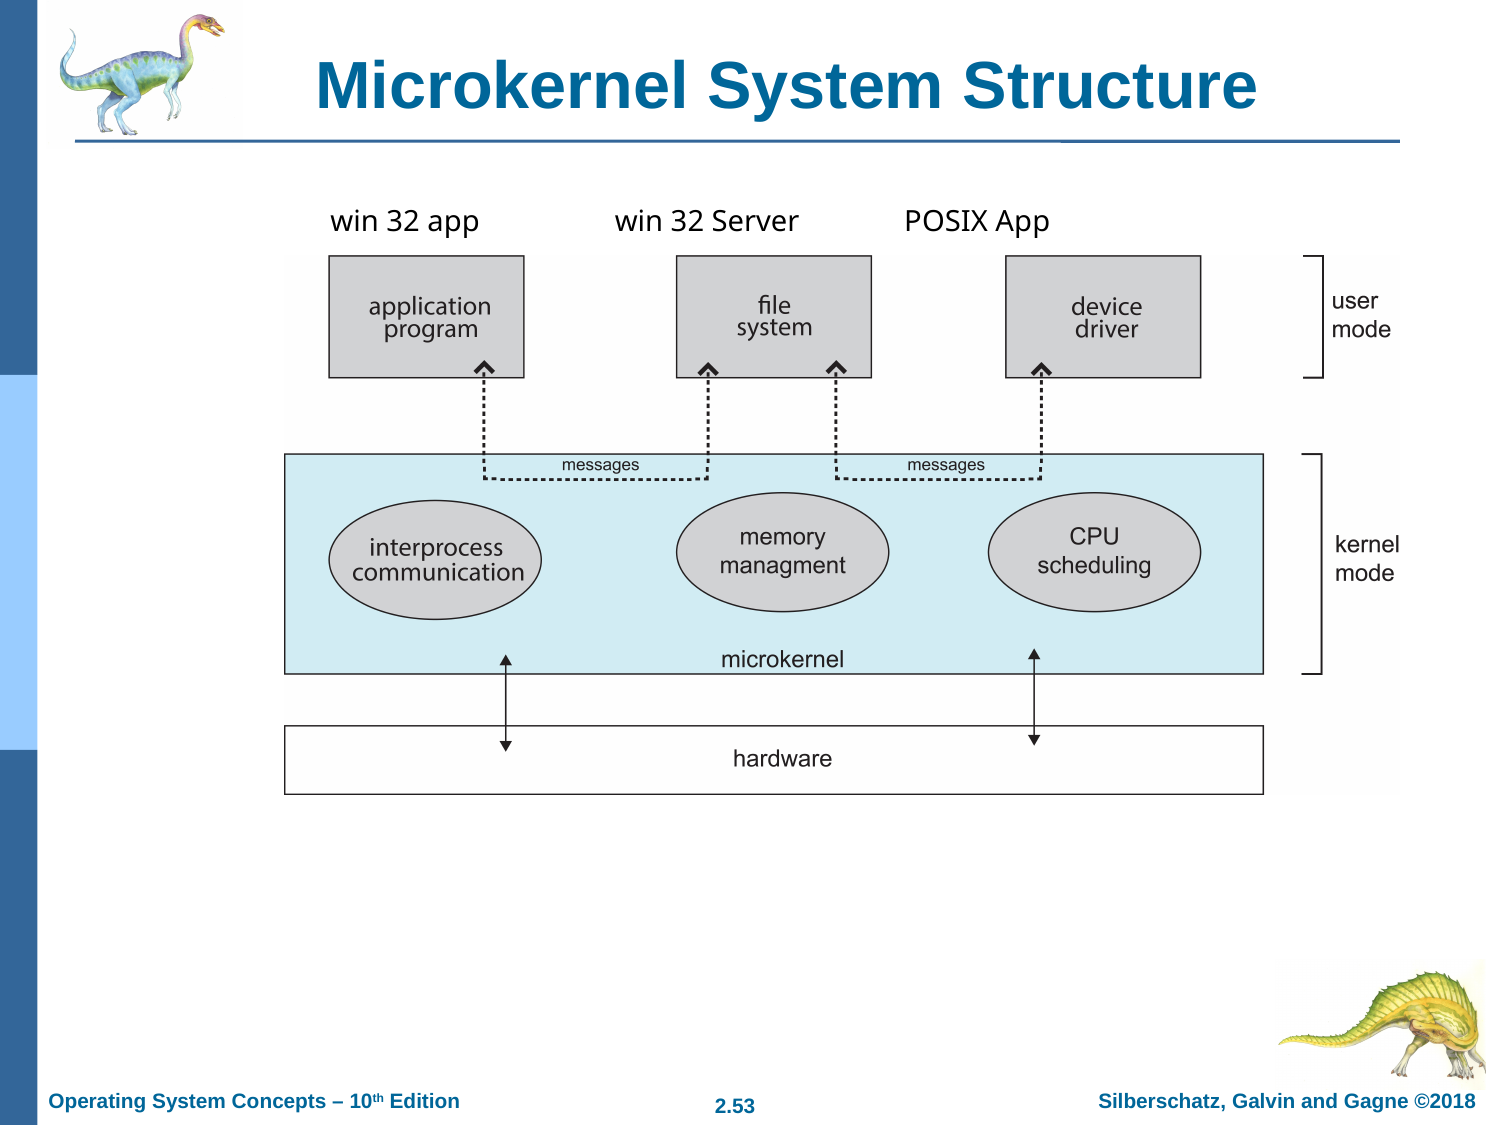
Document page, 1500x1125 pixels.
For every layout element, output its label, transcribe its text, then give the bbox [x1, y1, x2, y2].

picture [284, 255, 1400, 795]
title Microkernel System Structure [189, 35, 1404, 130]
picture [1275, 959, 1486, 1090]
picture [46, 0, 243, 149]
text_box win 32 app win 32 Server POSIX App [315, 194, 1278, 245]
